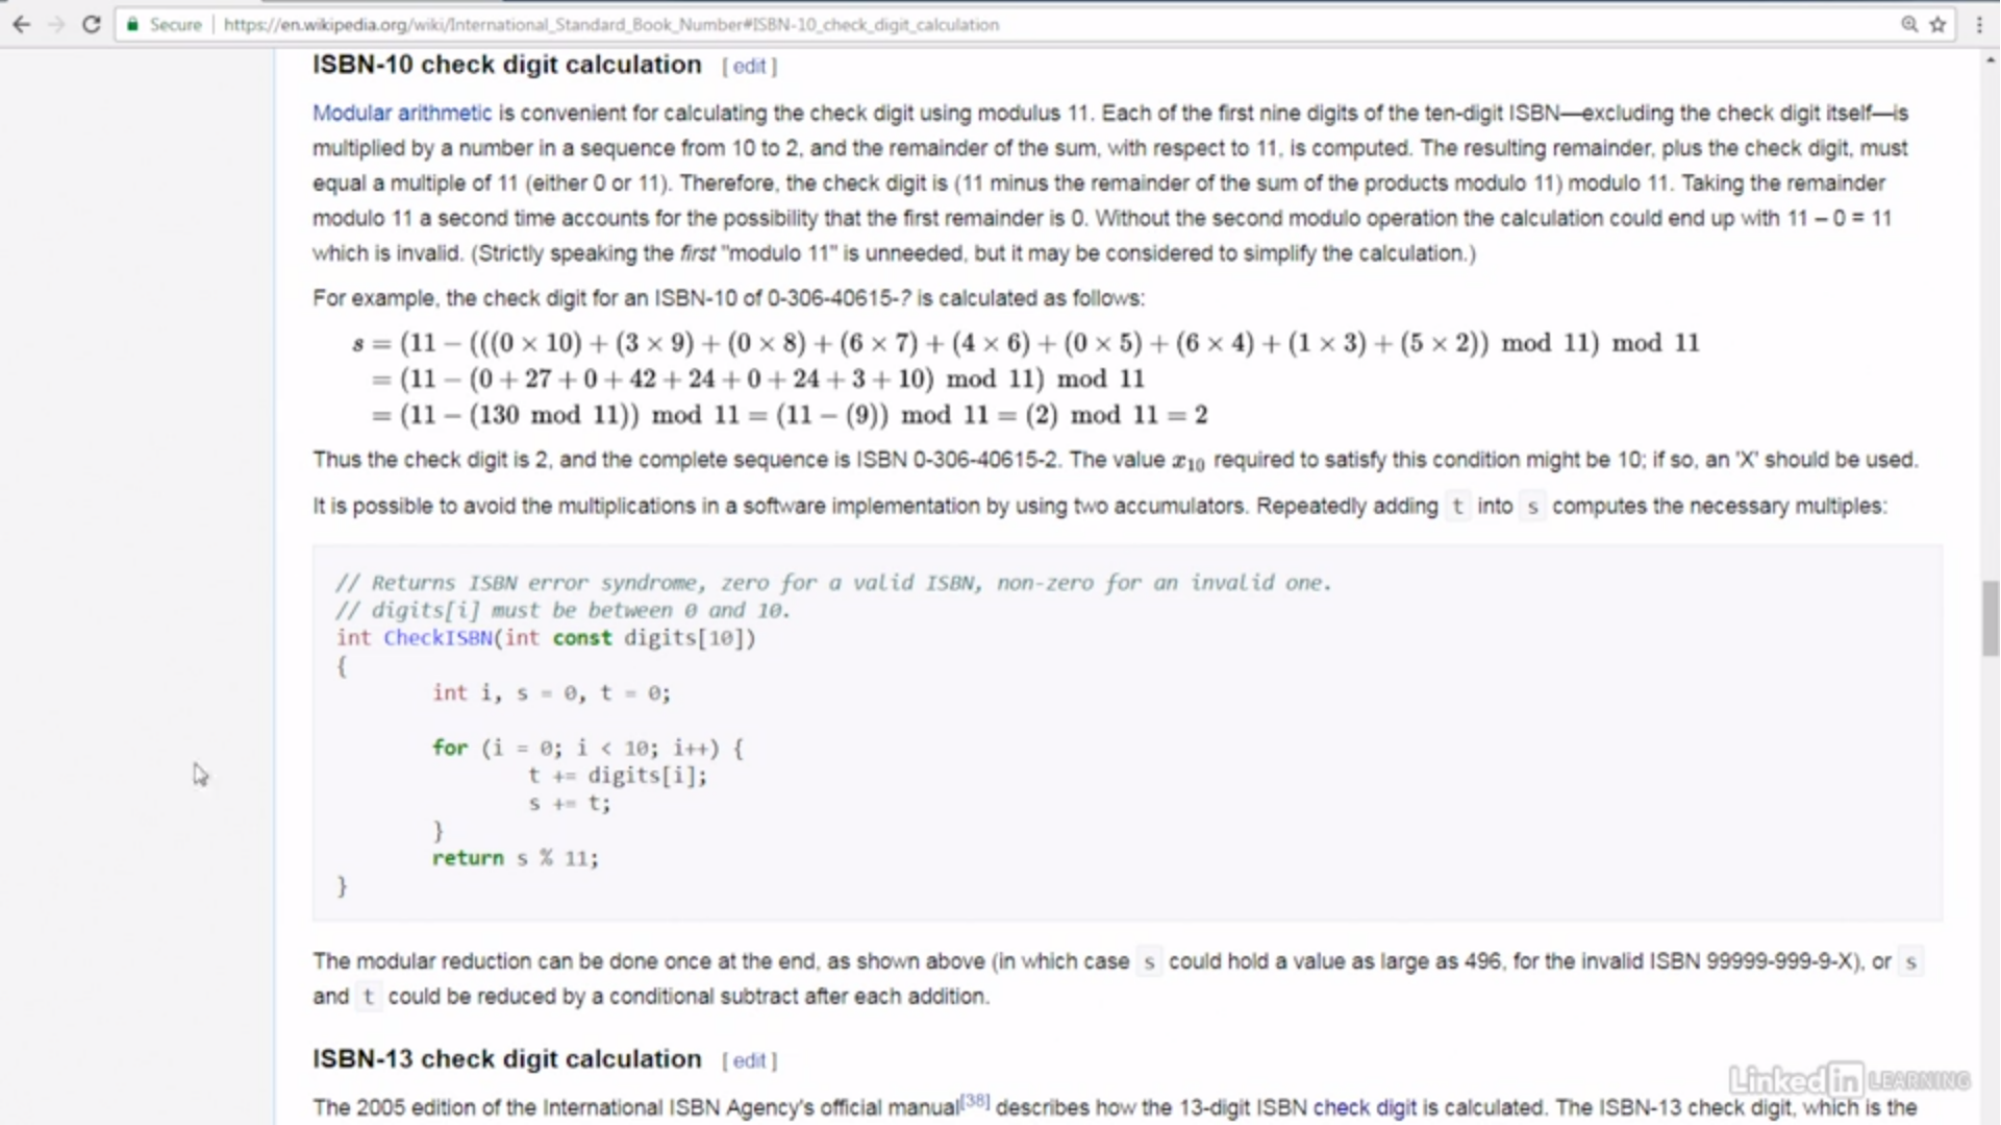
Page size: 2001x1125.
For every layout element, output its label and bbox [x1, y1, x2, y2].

list [0, 0, 2000, 1125]
